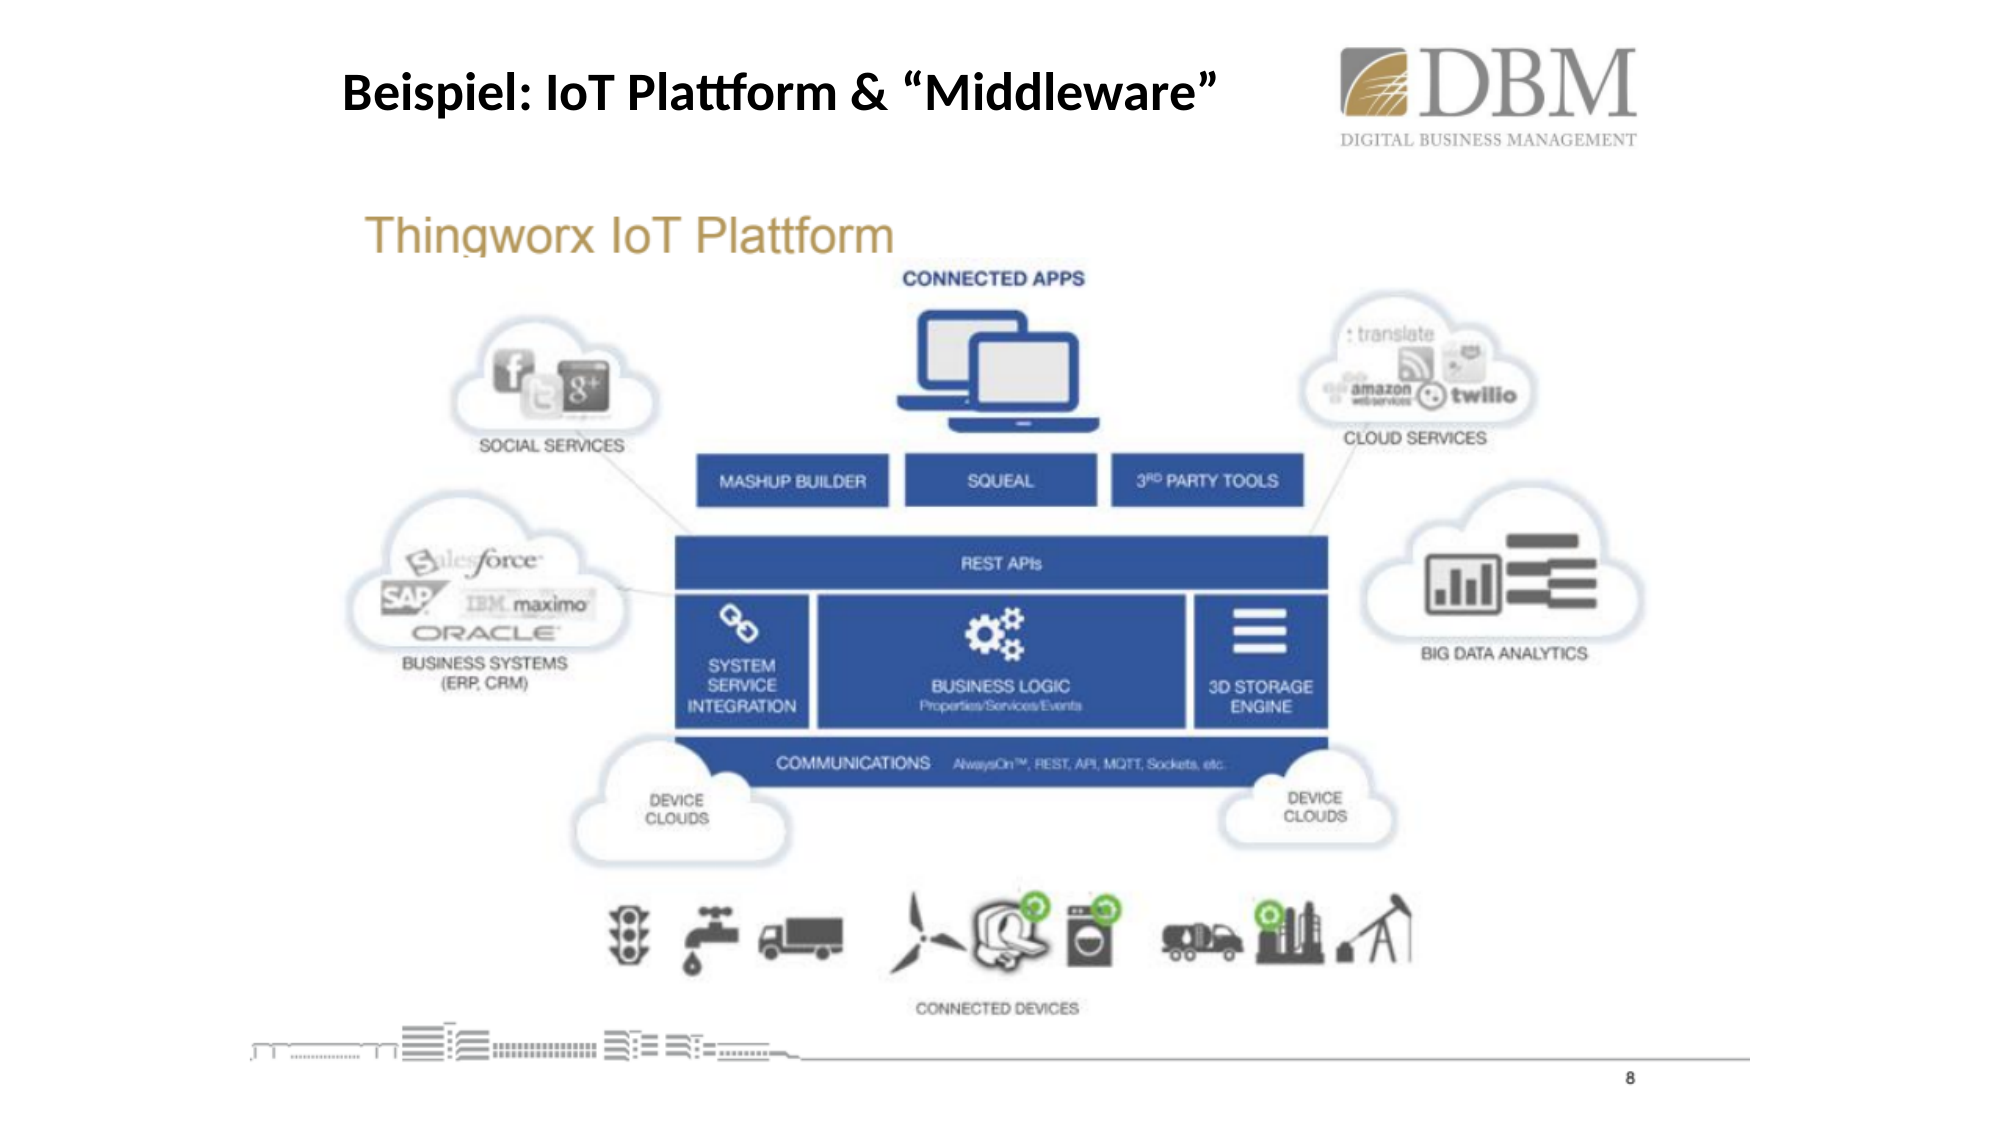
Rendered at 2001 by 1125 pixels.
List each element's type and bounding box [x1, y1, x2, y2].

picture [249, 0, 1750, 1125]
